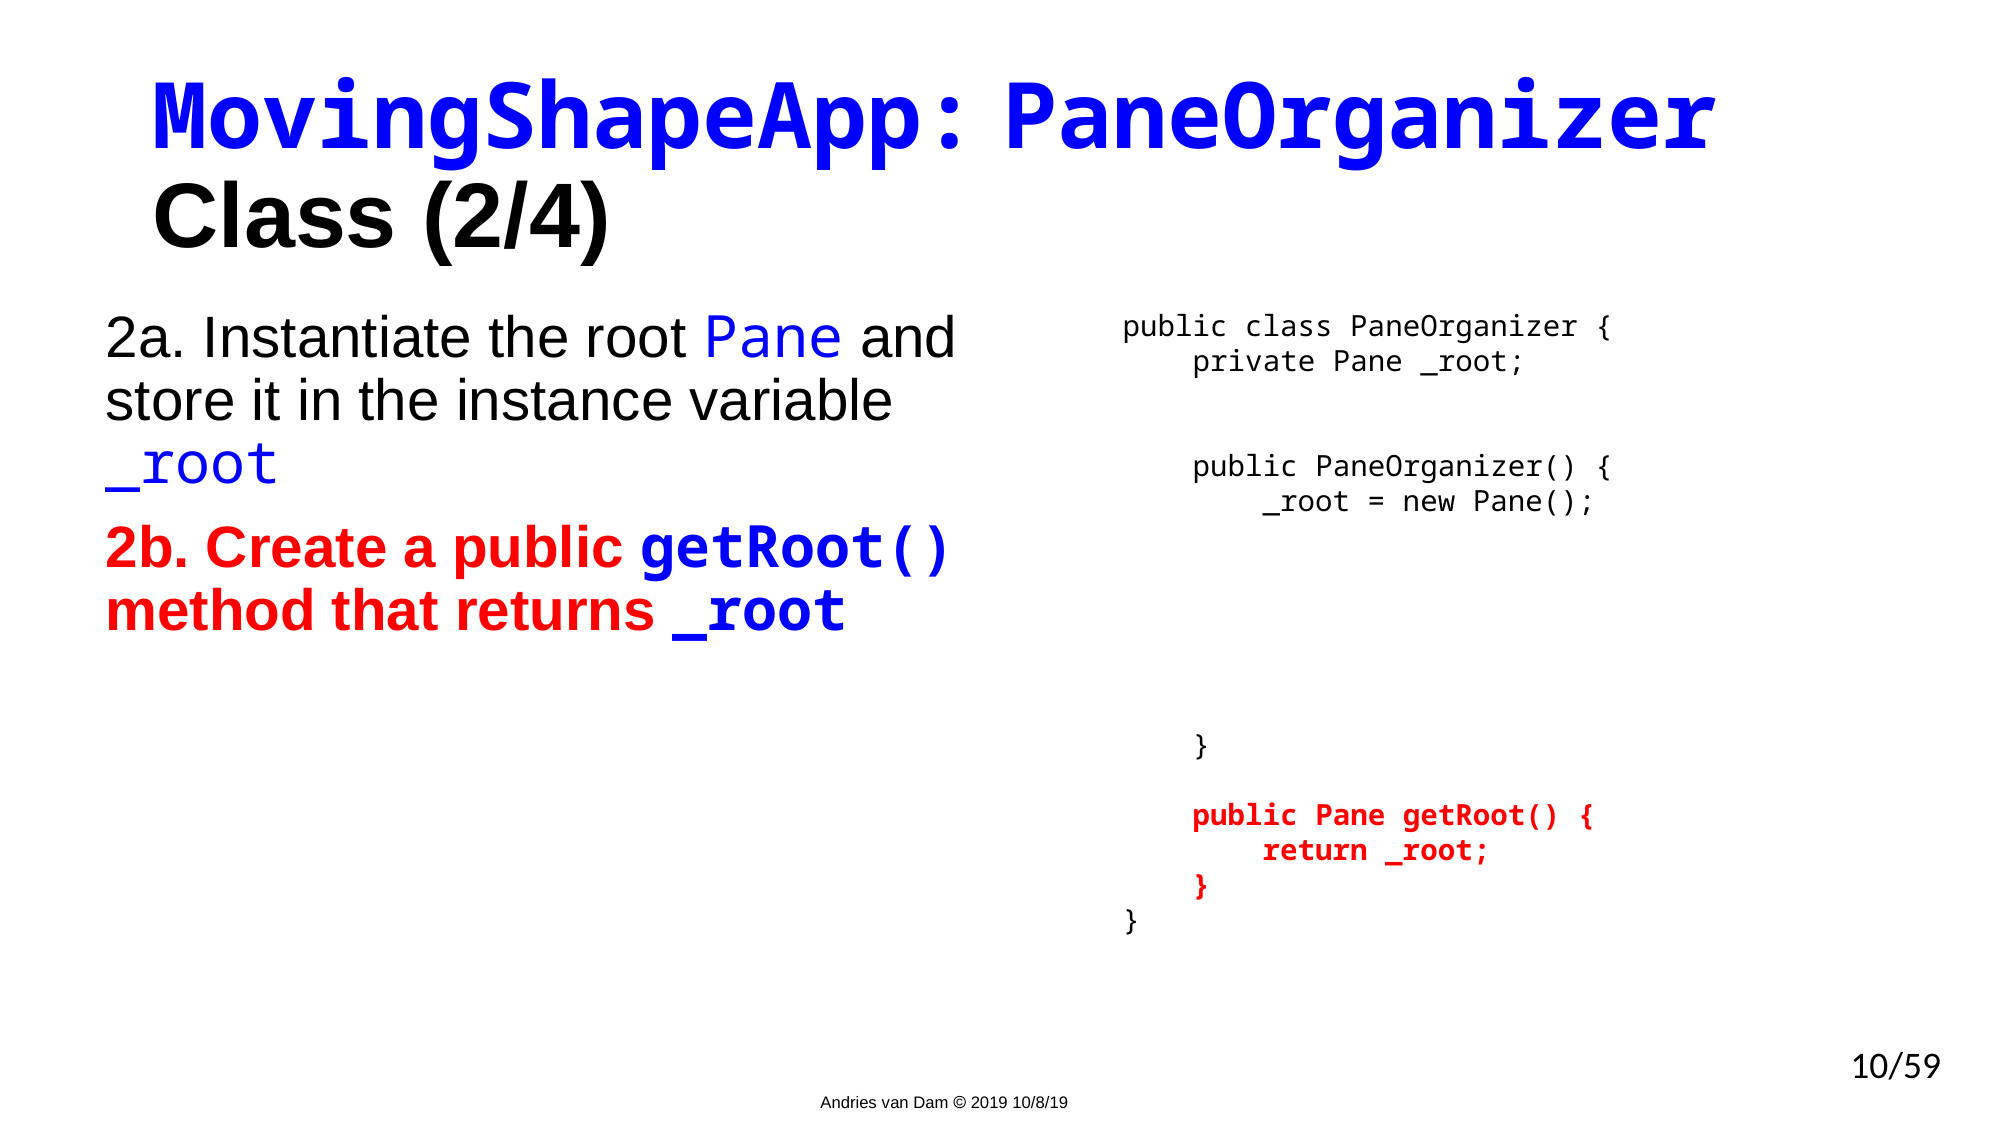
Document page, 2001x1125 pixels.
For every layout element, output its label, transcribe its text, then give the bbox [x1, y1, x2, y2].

list 2a. Instantiate the root Pane and store it in the instance variable _root 2b. Create a public getRoot() method that returns _root [90, 299, 1088, 1014]
title MovingShapeApp: PaneOrganizer Class (2/4) [137, 59, 1863, 278]
text_box public class PaneOrganizer { private Pane _root; private Ellipse _ellipse; public PaneOrganizer() { _root = new Pane(); _ellipse = new Ellipse(50, 50); Button b1 = new Button(“Move Left”); Button b2 = new Button(“Move Right”); _root.getChildren().addAll(_ellipse, b1, b2); setupShape();setupButtons(); } public Pane getRoot() { return _root; } } [1107, 299, 2000, 979]
